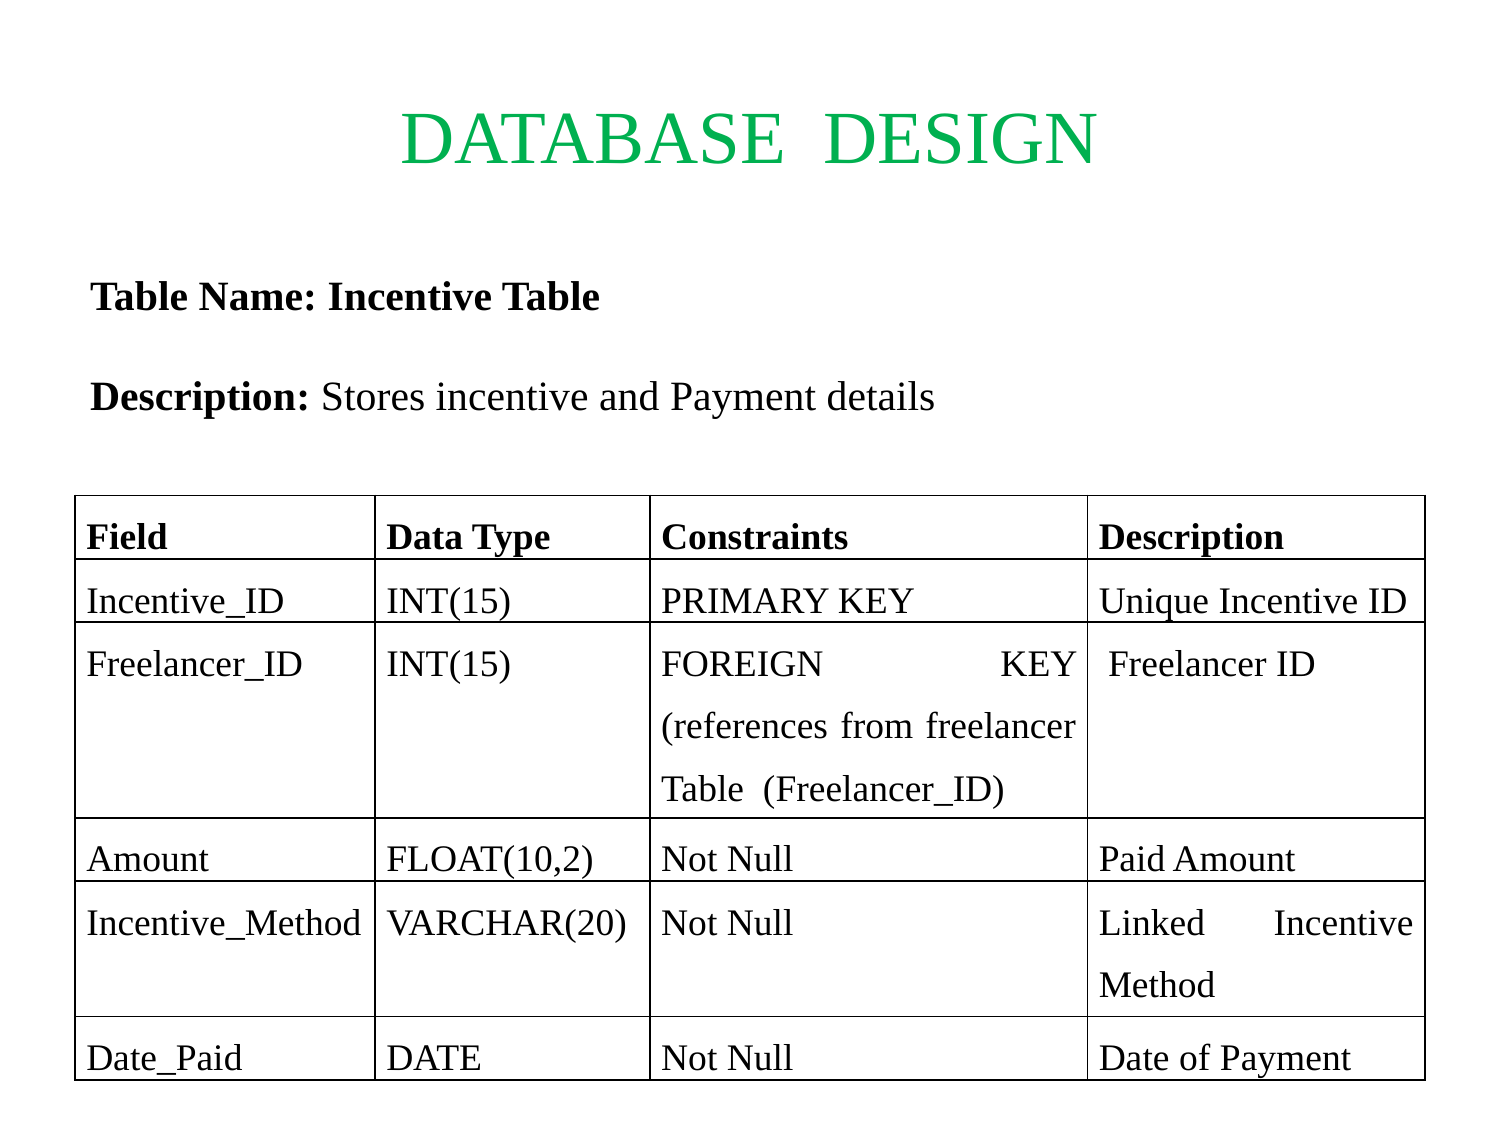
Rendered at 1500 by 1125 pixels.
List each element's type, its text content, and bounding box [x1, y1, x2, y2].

table_cell Linked Incentive Method [1088, 882, 1424, 1016]
table_header Field [76, 496, 374, 558]
table_header Description [1088, 496, 1424, 558]
table_cell Amount [76, 819, 374, 880]
table_cell VARCHAR(20) [376, 882, 649, 1016]
table_cell Freelancer ID [1088, 623, 1424, 817]
table_cell INT(15) [376, 623, 649, 817]
table_cell PRIMARY KEY [651, 560, 1087, 621]
table_header Data Type [376, 496, 649, 558]
title DATABASE DESIGN [75, 45, 1425, 233]
table_cell Date of Payment [1088, 1017, 1424, 1079]
table_cell Not Null [651, 1017, 1087, 1079]
table_cell FOREIGN KEY (references from freelancer Table (Freelancer_ID) [651, 623, 1087, 817]
table_cell Freelancer_ID [76, 623, 374, 817]
table_cell Unique Incentive ID [1088, 560, 1424, 621]
table_cell FLOAT(10,2) [376, 819, 649, 880]
table_cell Incentive_Method [76, 882, 374, 1016]
text_box Table Name: Incentive Table Description: Stores incentive and Payment details [75, 261, 1179, 472]
table_cell INT(15) [376, 560, 649, 621]
table_cell Not Null [651, 882, 1087, 1016]
table_cell Incentive_ID [76, 560, 374, 621]
table_cell Paid Amount [1088, 819, 1424, 880]
table_cell Not Null [651, 819, 1087, 880]
table_cell Date_Paid [76, 1017, 374, 1079]
table_header Constraints [651, 496, 1087, 558]
table_cell DATE [376, 1017, 649, 1079]
